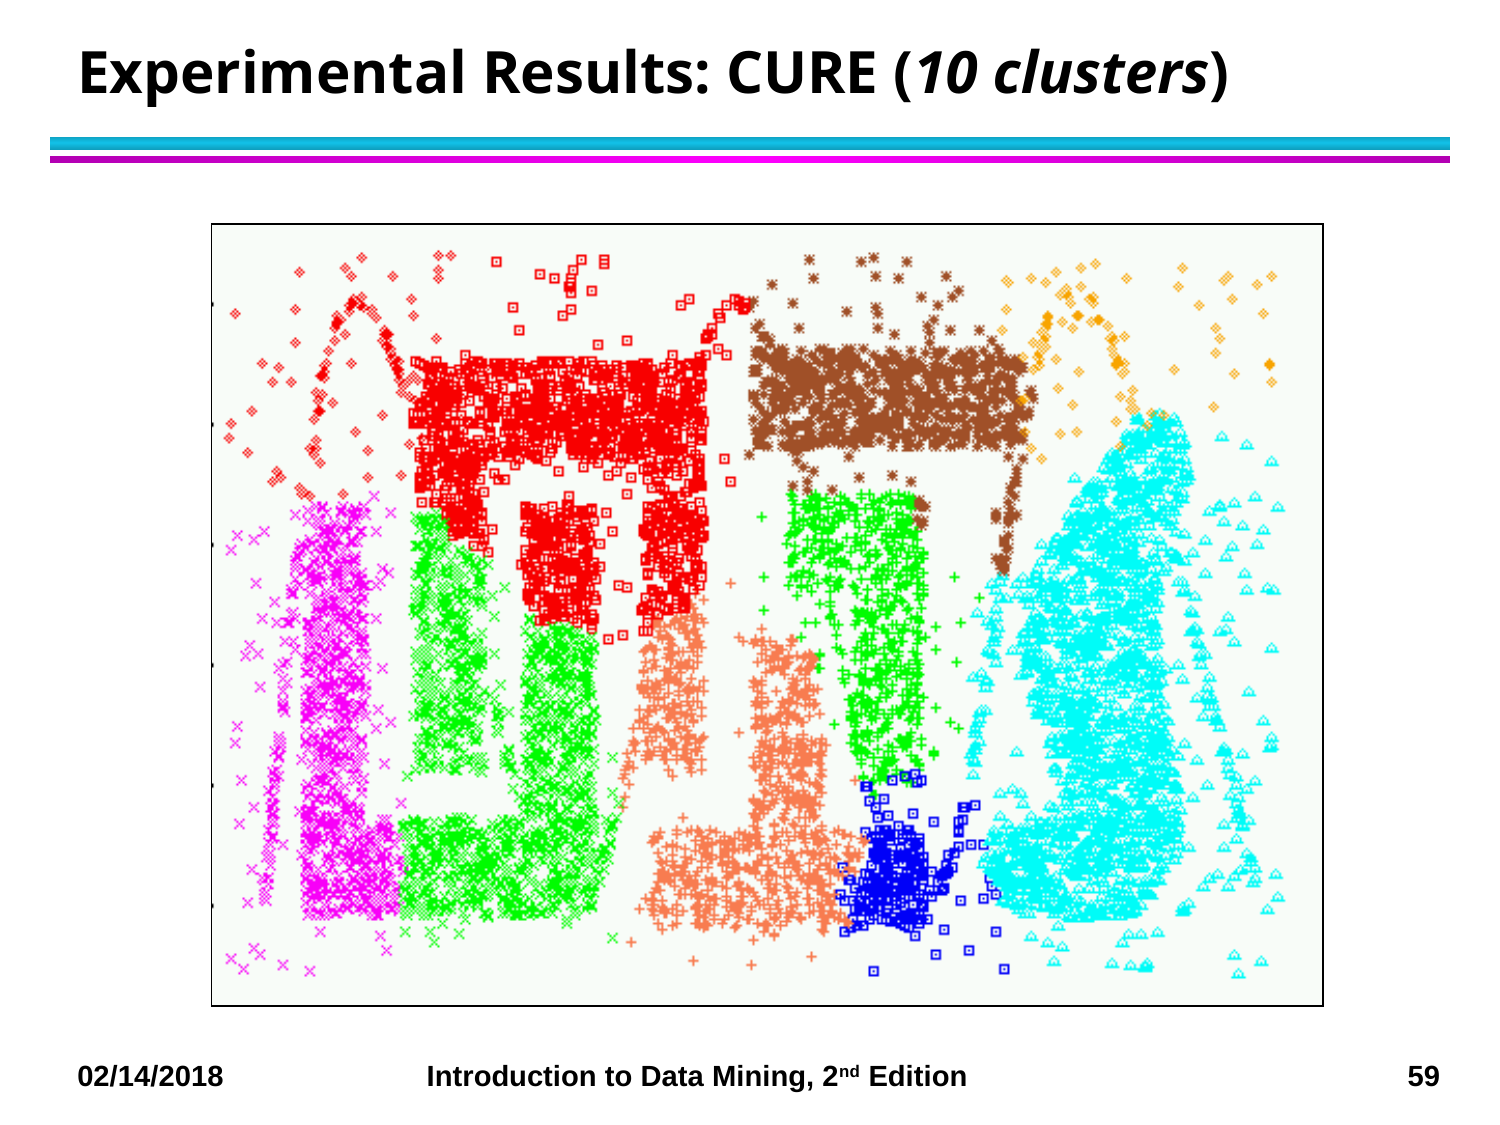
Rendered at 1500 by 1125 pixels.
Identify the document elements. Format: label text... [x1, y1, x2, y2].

title Experimental Results: CURE (10 clusters) [62, 24, 1463, 113]
picture [212, 224, 1323, 1006]
